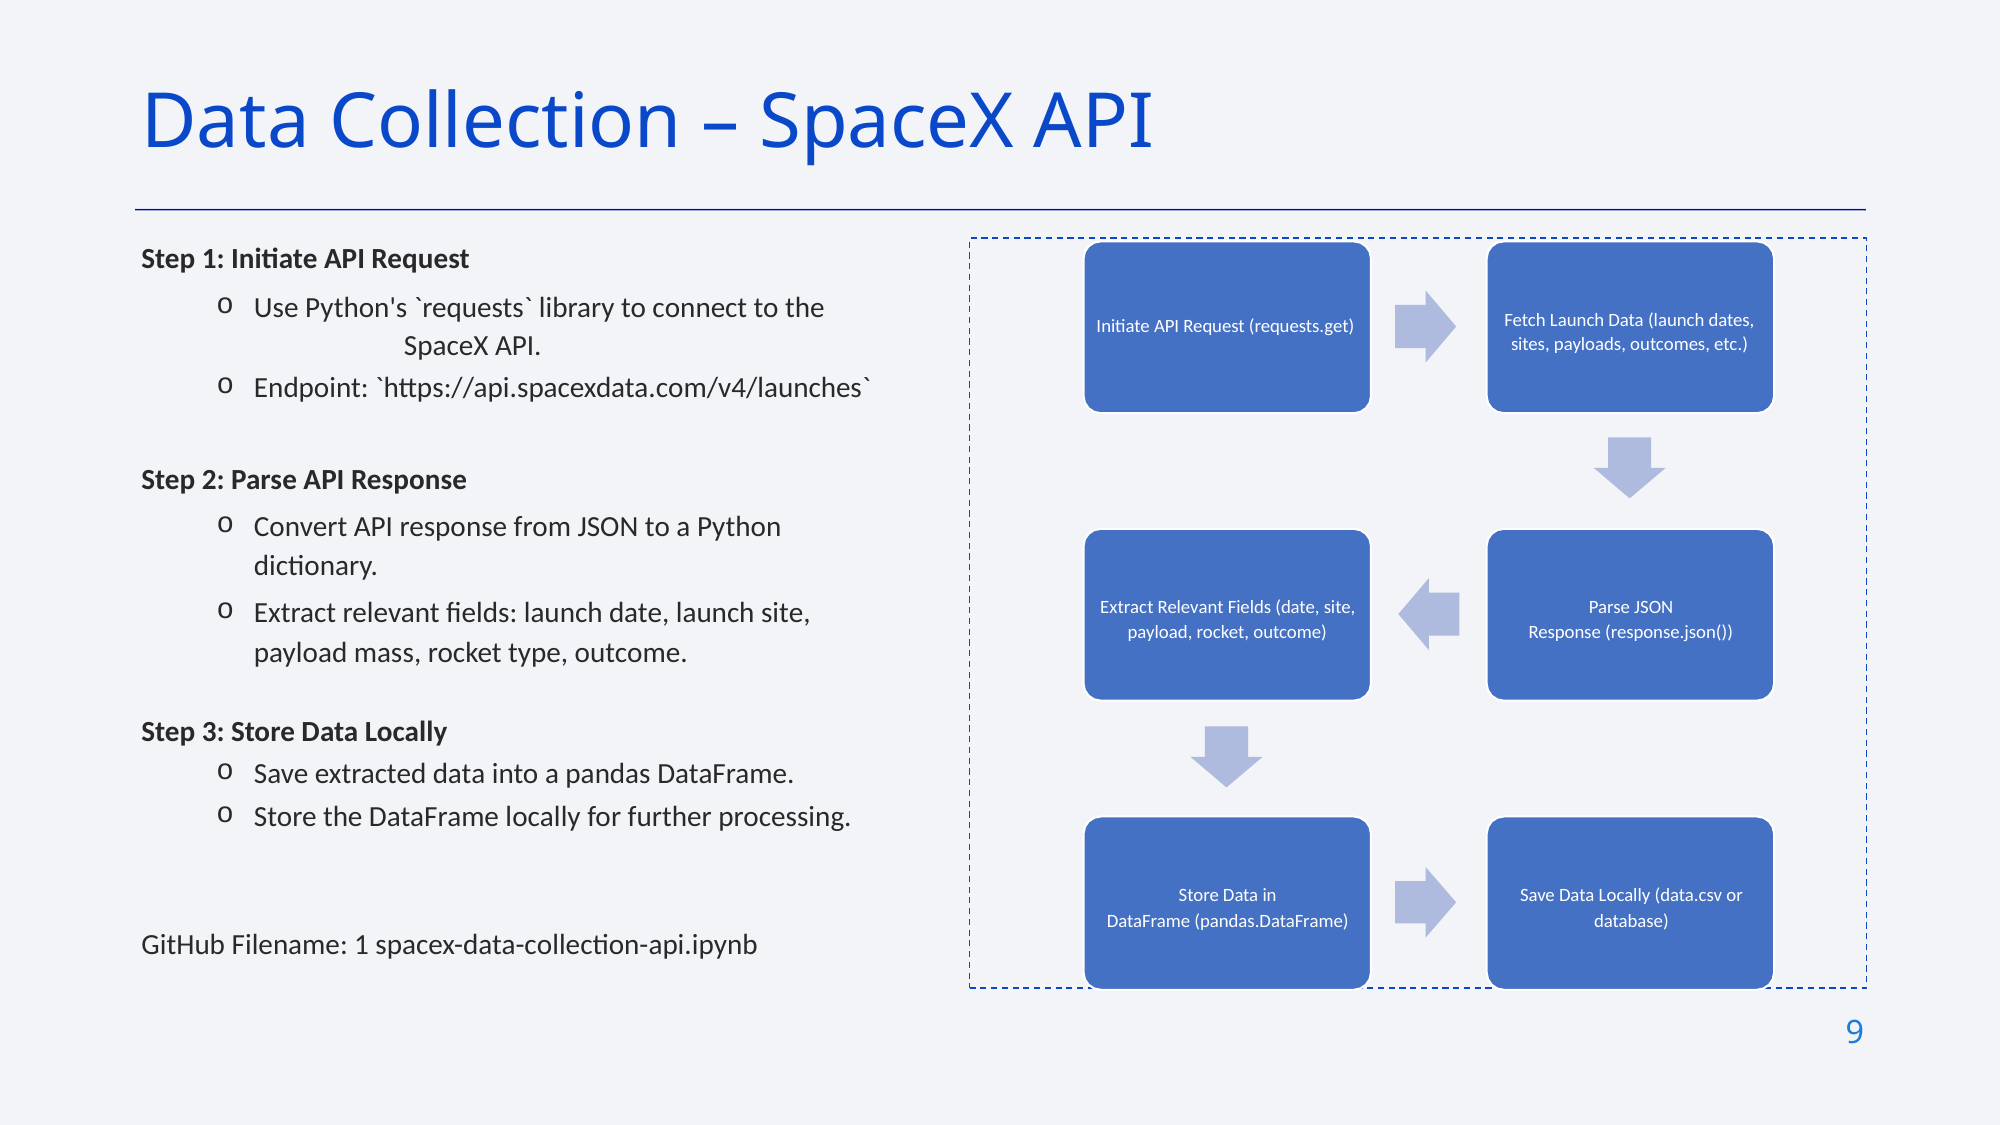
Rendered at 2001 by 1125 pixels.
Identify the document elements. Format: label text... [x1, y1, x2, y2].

text_box GitHub Filename: 1 spacex-data-collection-api.ipynb [139, 922, 860, 961]
text_box Step 3: Store Data Locally Save extracted data into a pandas DataFrame. Store the DataFrame locally for further processing. [139, 703, 857, 832]
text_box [1394, 816, 1775, 991]
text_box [1083, 726, 1372, 990]
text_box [1486, 437, 1775, 701]
text_box [969, 238, 1867, 989]
text_box Use Python's `requests` library to connect to the SpaceX API. Endpoint: `https://api.spacexdata.com/v4/launches` [214, 279, 876, 403]
text_box Step 2: Parse API Response [139, 457, 470, 496]
text_box Convert API response from JSON to a Python dictionary. Extract relevant fields: launch date, launch site, payload mass, rocket type, outcome. [214, 500, 815, 668]
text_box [1083, 241, 1372, 414]
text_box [1394, 241, 1775, 414]
title Data Collection – SpaceX API [139, 68, 1384, 260]
slide_number ‹#› [1819, 1002, 1875, 1125]
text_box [1083, 528, 1460, 701]
picture [0, 0, 2000, 1125]
text_box Step 1: Initiate API Request [139, 260, 473, 275]
